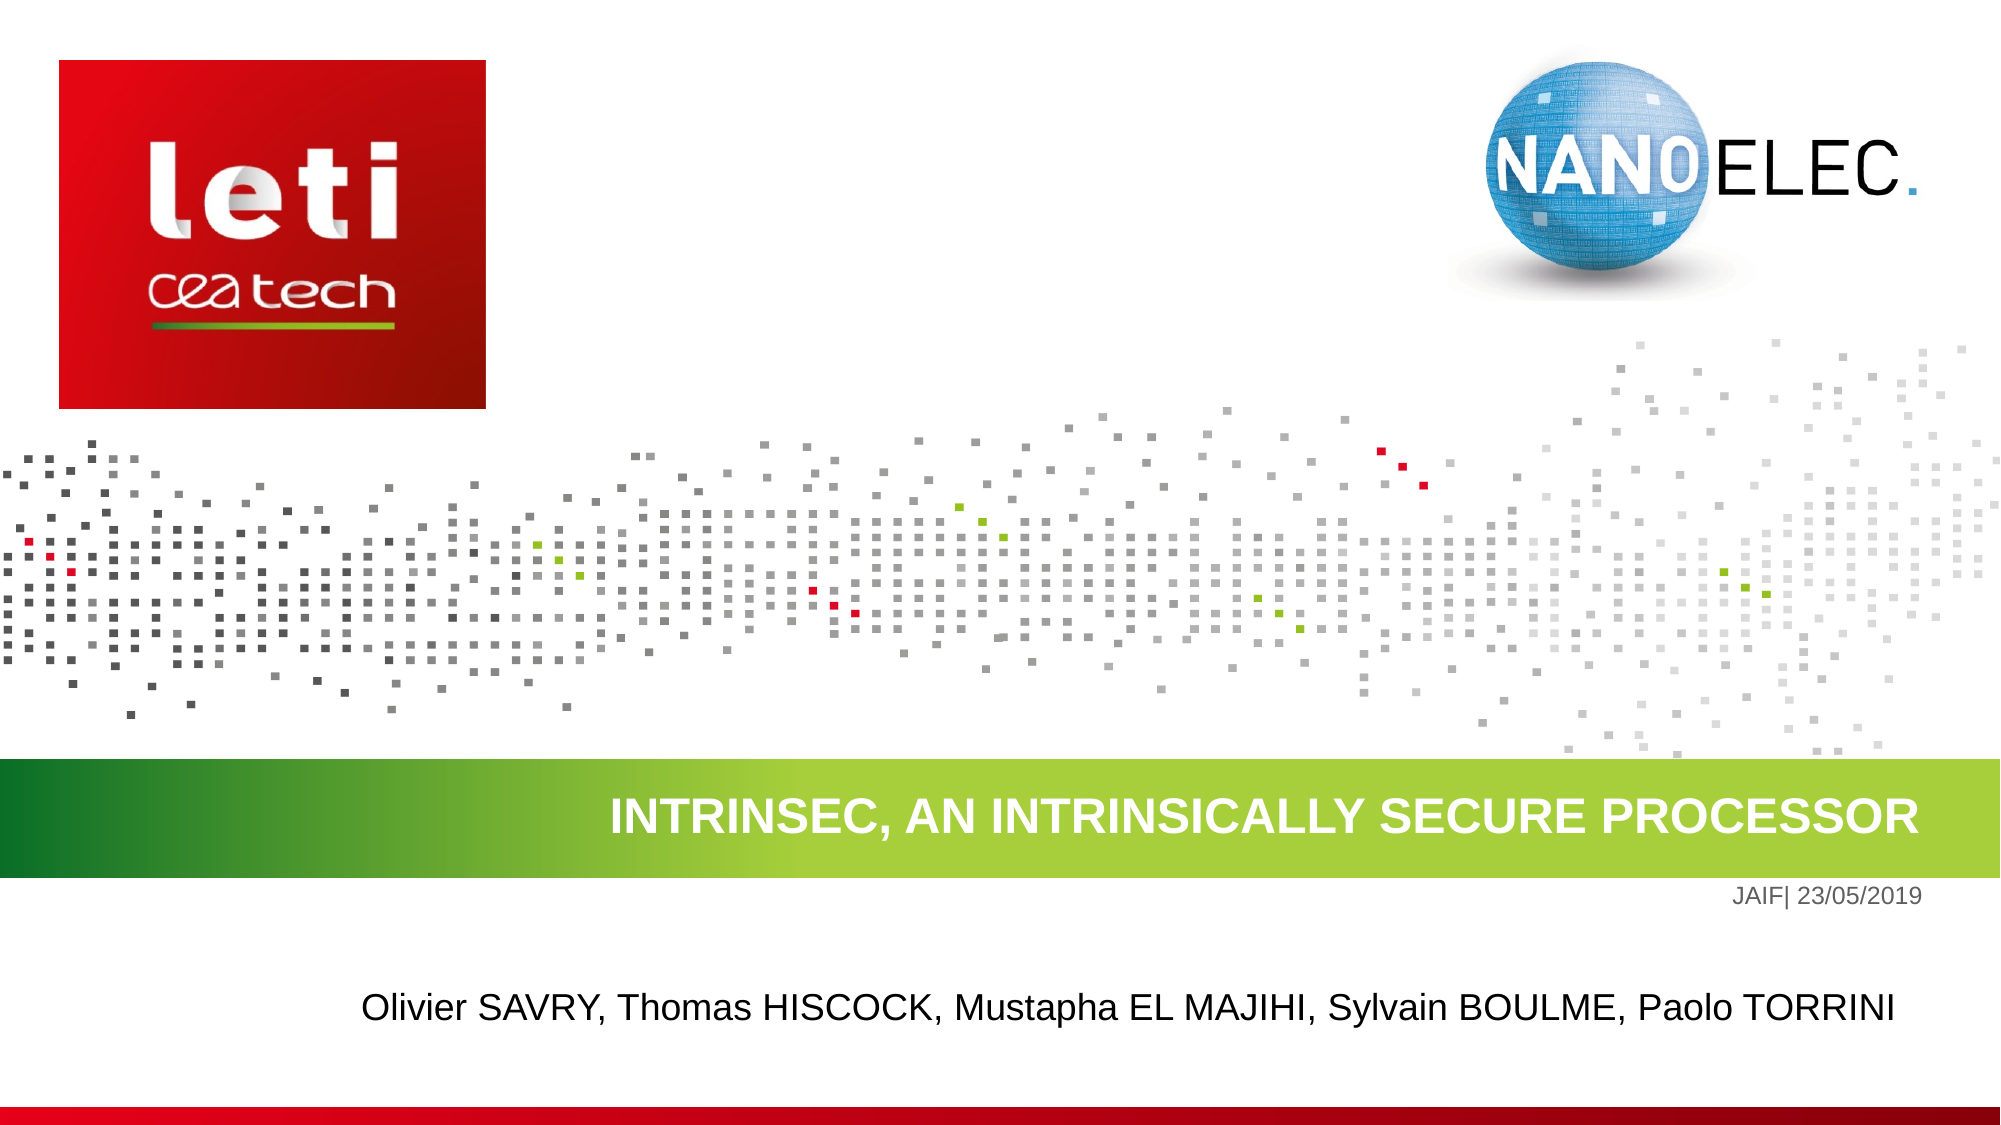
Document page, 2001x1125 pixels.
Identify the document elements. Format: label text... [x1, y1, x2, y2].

footer JAIF| 23/05/2019 [779, 878, 1924, 910]
picture [0, 60, 2000, 759]
text_box Olivier SAVRY, Thomas HISCOCK, Mustapha EL MAJIHI, Sylvain BOULME, Paolo TORRINI [346, 975, 1923, 1036]
title Intrinsec, An intrinsically secure processor [0, 759, 1920, 878]
picture [1448, 42, 1965, 301]
